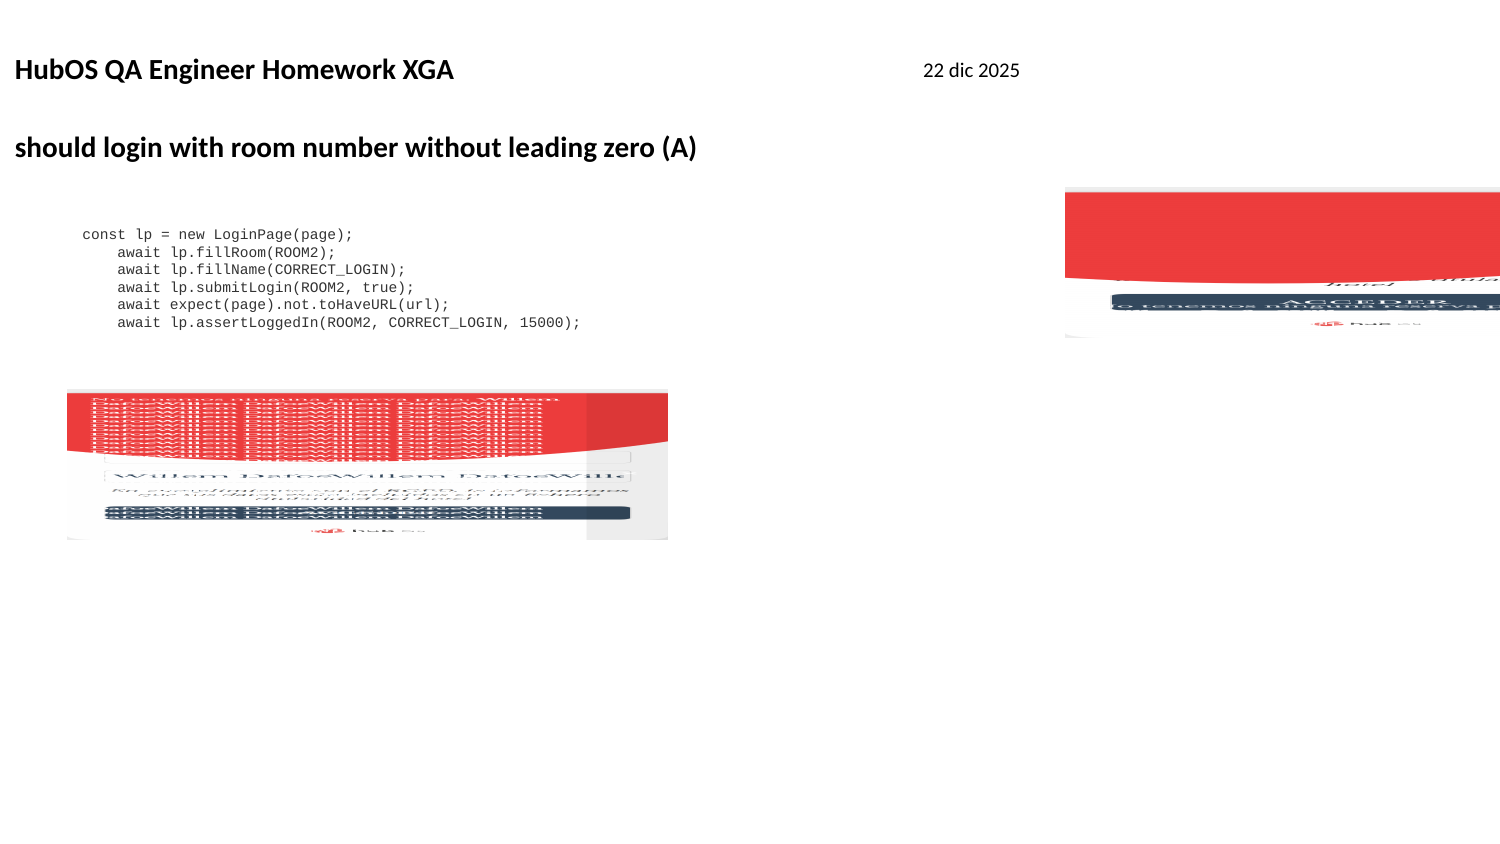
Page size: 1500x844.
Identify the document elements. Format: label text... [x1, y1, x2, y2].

picture [1064, 187, 1500, 338]
text_box should login with room number without leading zero (A) [0, 112, 1035, 180]
text_box const lp = new LoginPage(page); await lp.fillRoom(ROOM2); await lp.fillName(CORRECT_LOGIN); await lp.submitLogin(ROOM2, true); await expect(page).not.toHaveURL(url); await lp.assertLoggedIn(ROOM2, CORRECT_LOGIN, 15000); [67, 187, 1028, 368]
text_box HubOS QA Engineer Homework XGA [0, 37, 704, 98]
picture [67, 389, 668, 540]
text_box 22 dic 2025 [721, 46, 1035, 92]
